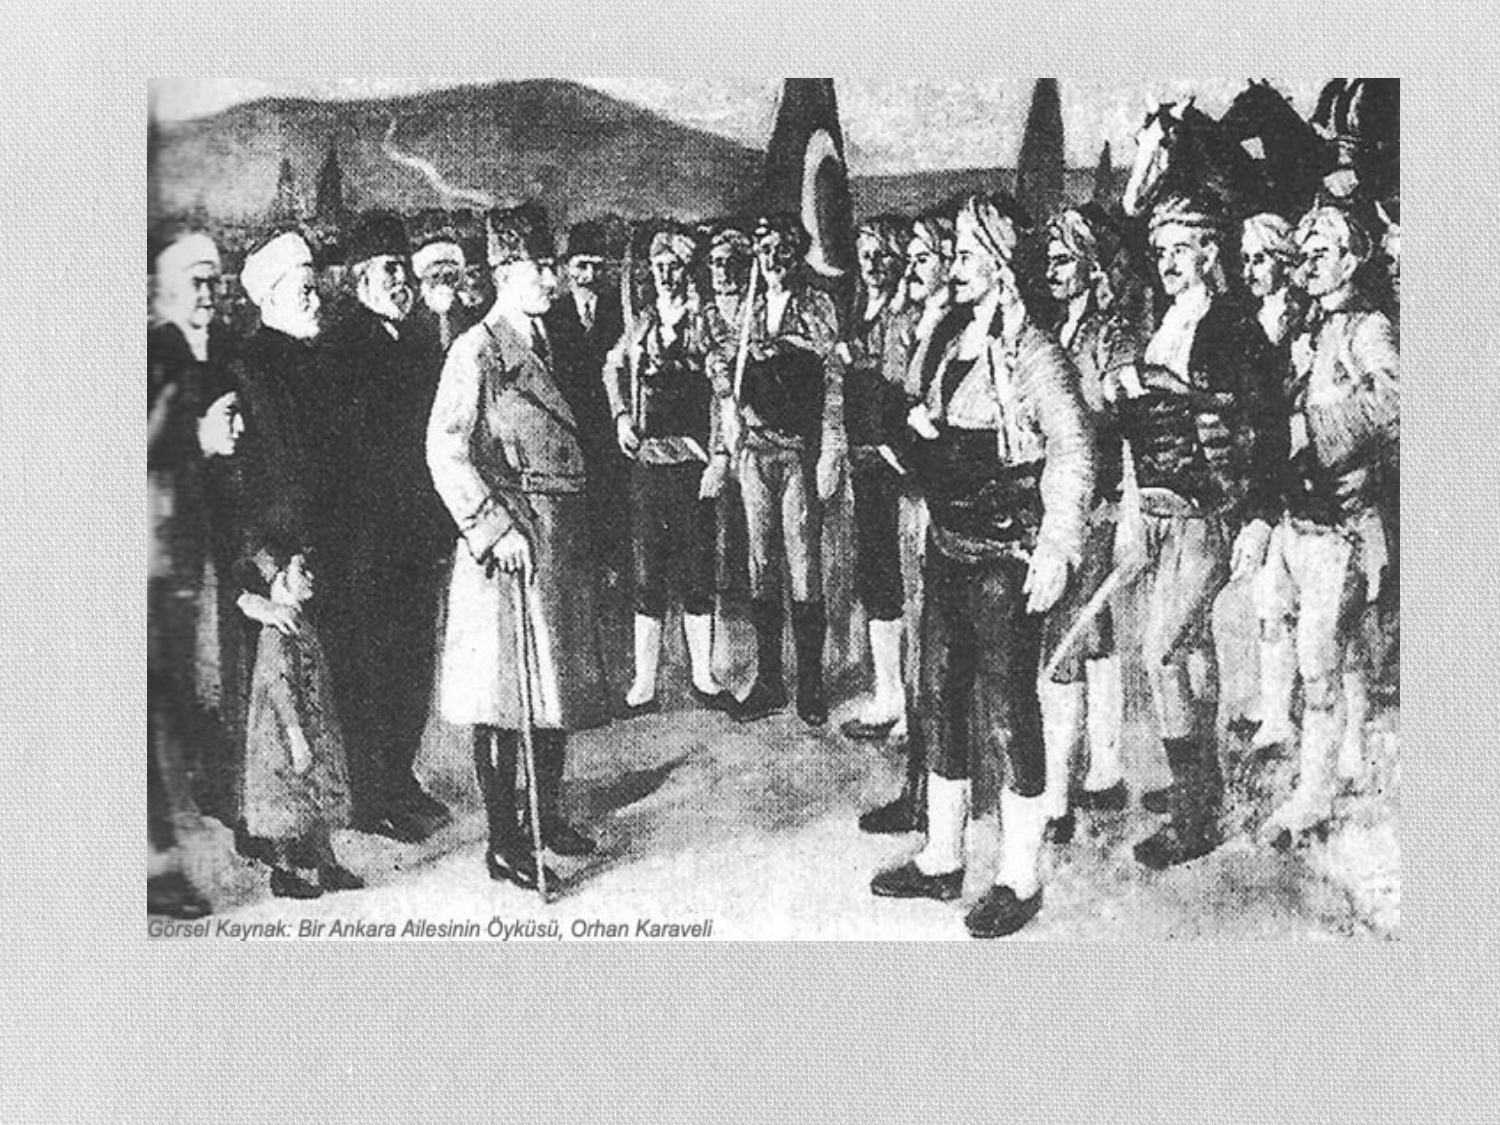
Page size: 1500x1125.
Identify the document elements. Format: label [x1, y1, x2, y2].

picture [147, 77, 1400, 941]
